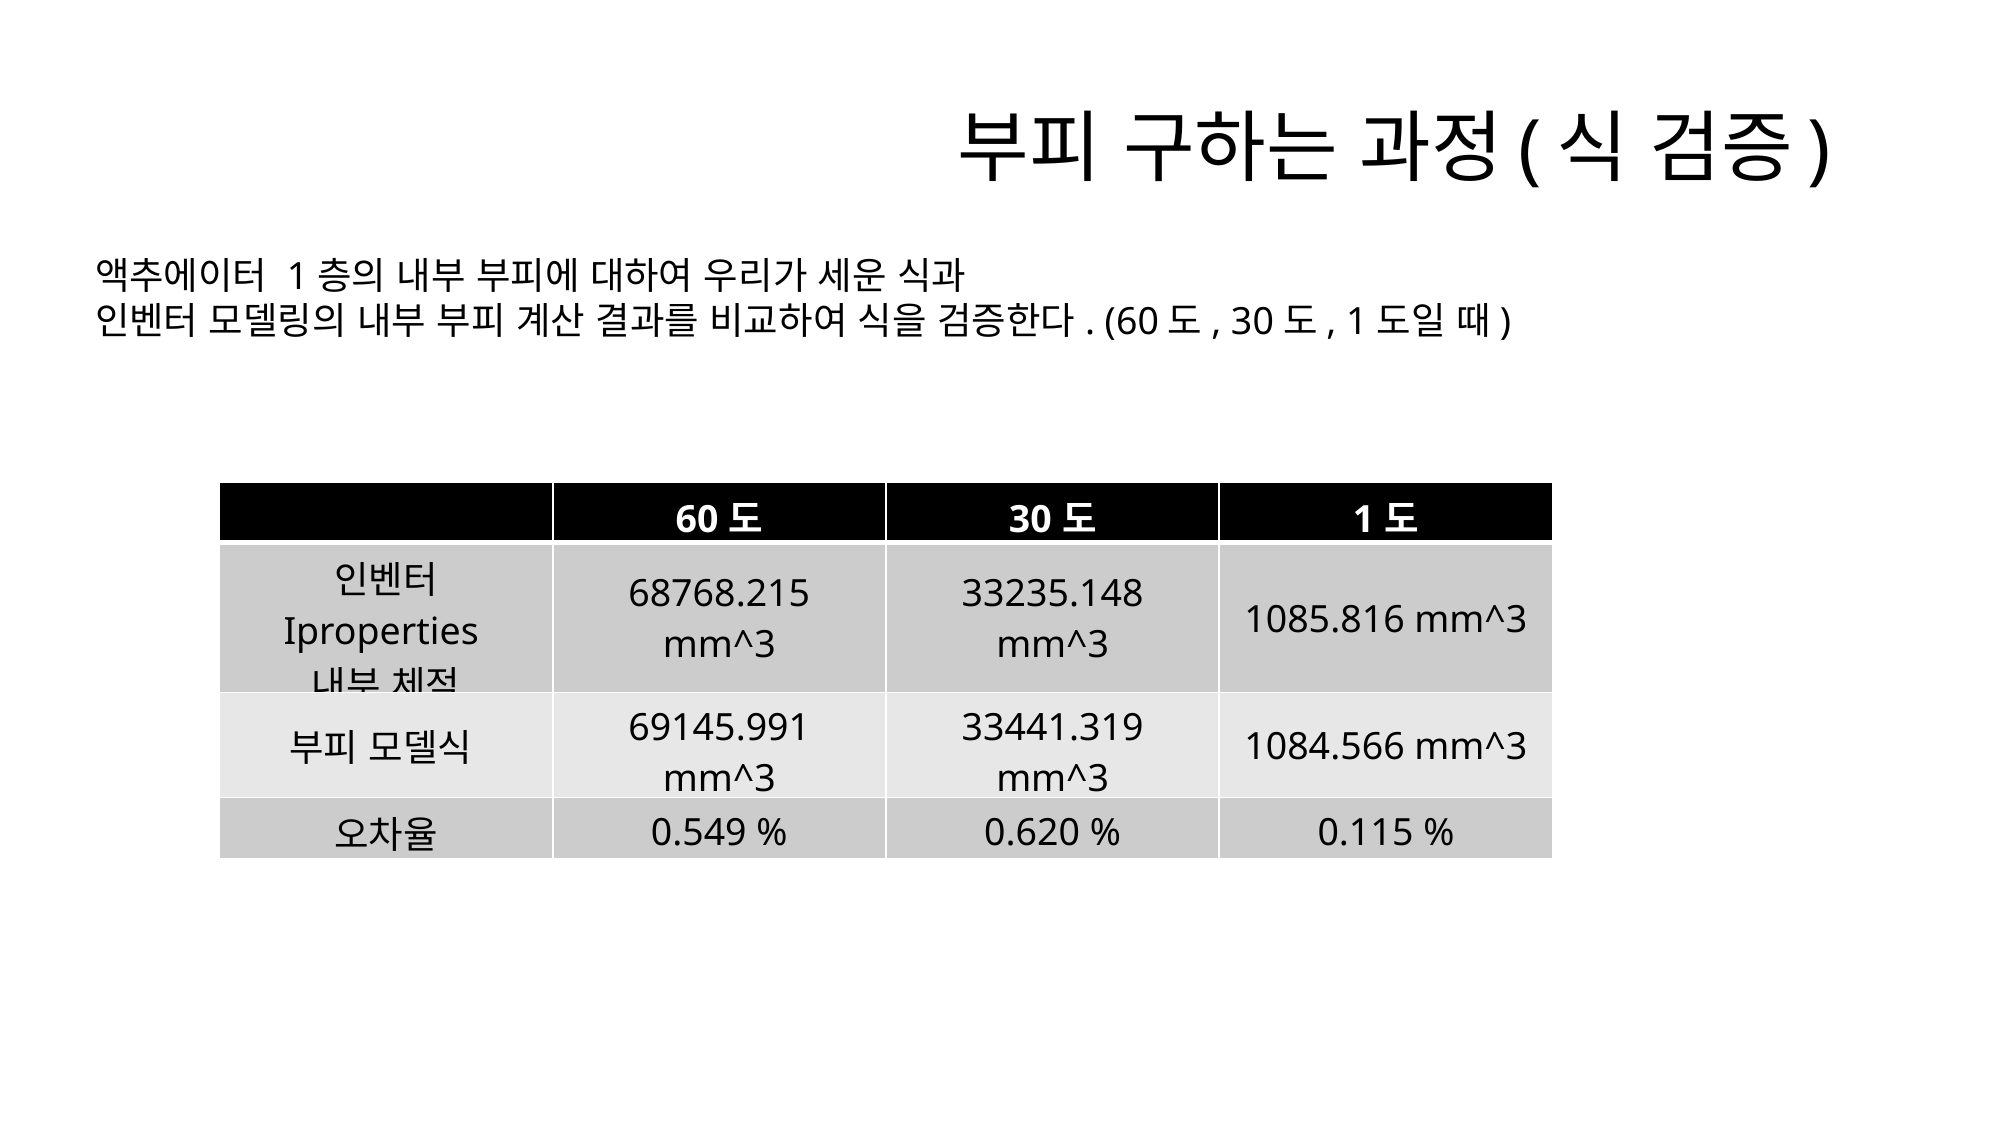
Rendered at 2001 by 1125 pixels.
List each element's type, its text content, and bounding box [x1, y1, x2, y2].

title 부피 구하는 과정(식 검증) [857, 53, 1953, 200]
